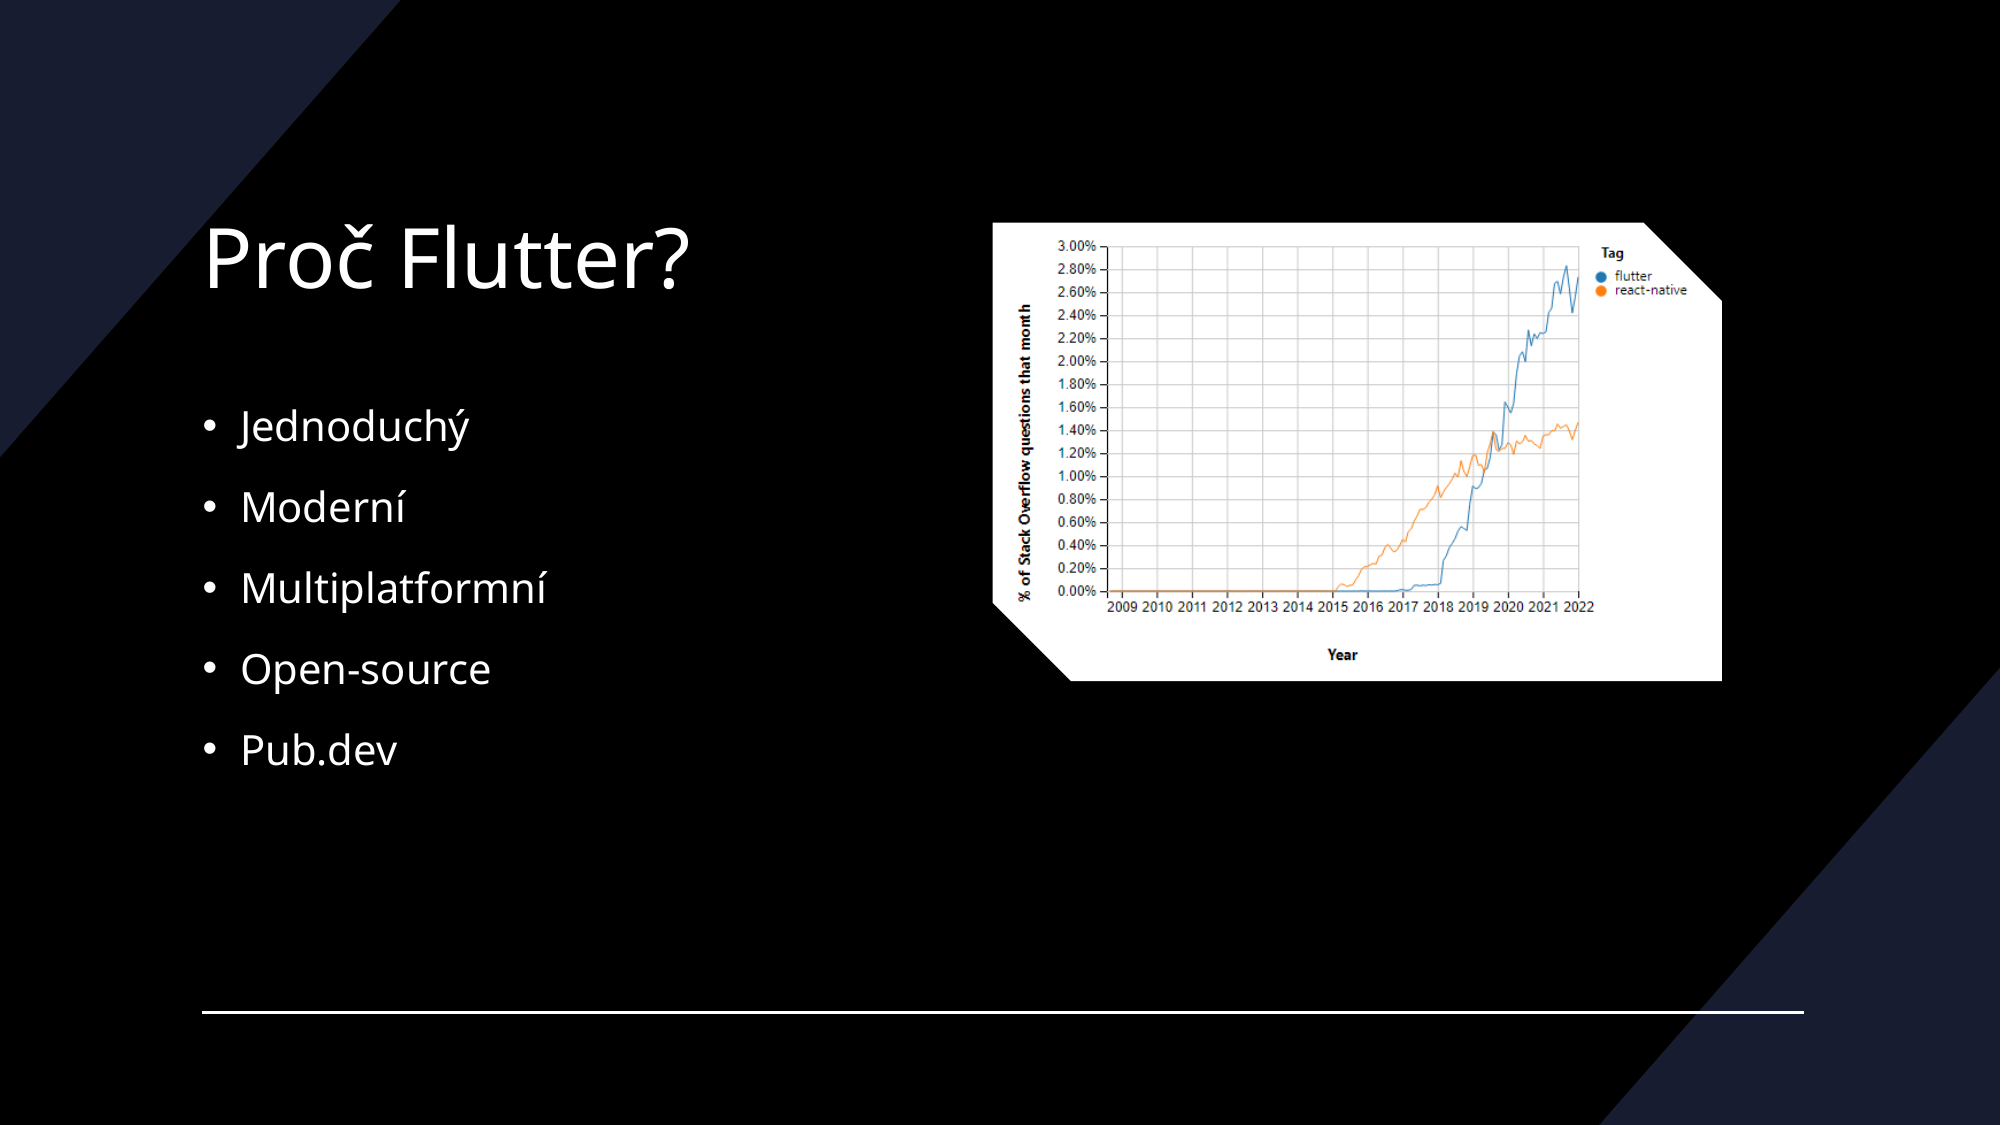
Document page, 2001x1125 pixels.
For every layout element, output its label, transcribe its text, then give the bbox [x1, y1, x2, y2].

title Proč Flutter? [187, 143, 1813, 367]
picture [999, 229, 1715, 674]
list Jednoduchý Moderní Multiplatformní Open-source Pub.dev [187, 382, 1813, 968]
